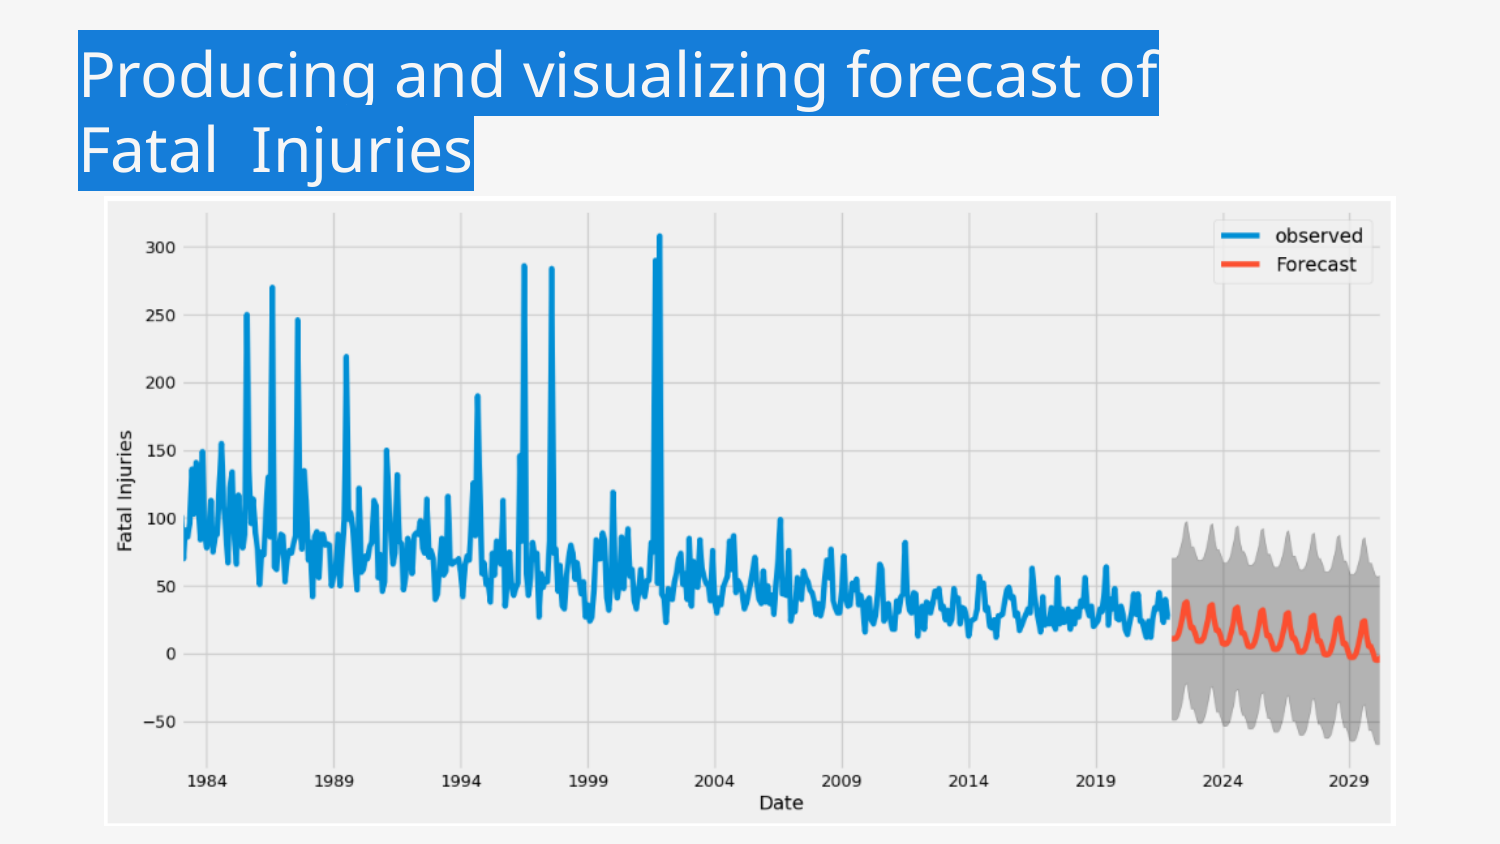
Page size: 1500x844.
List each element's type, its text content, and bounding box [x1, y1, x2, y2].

picture [104, 196, 1396, 826]
title Producing and visualizing forecast of Fatal Injuries [63, 19, 1330, 114]
